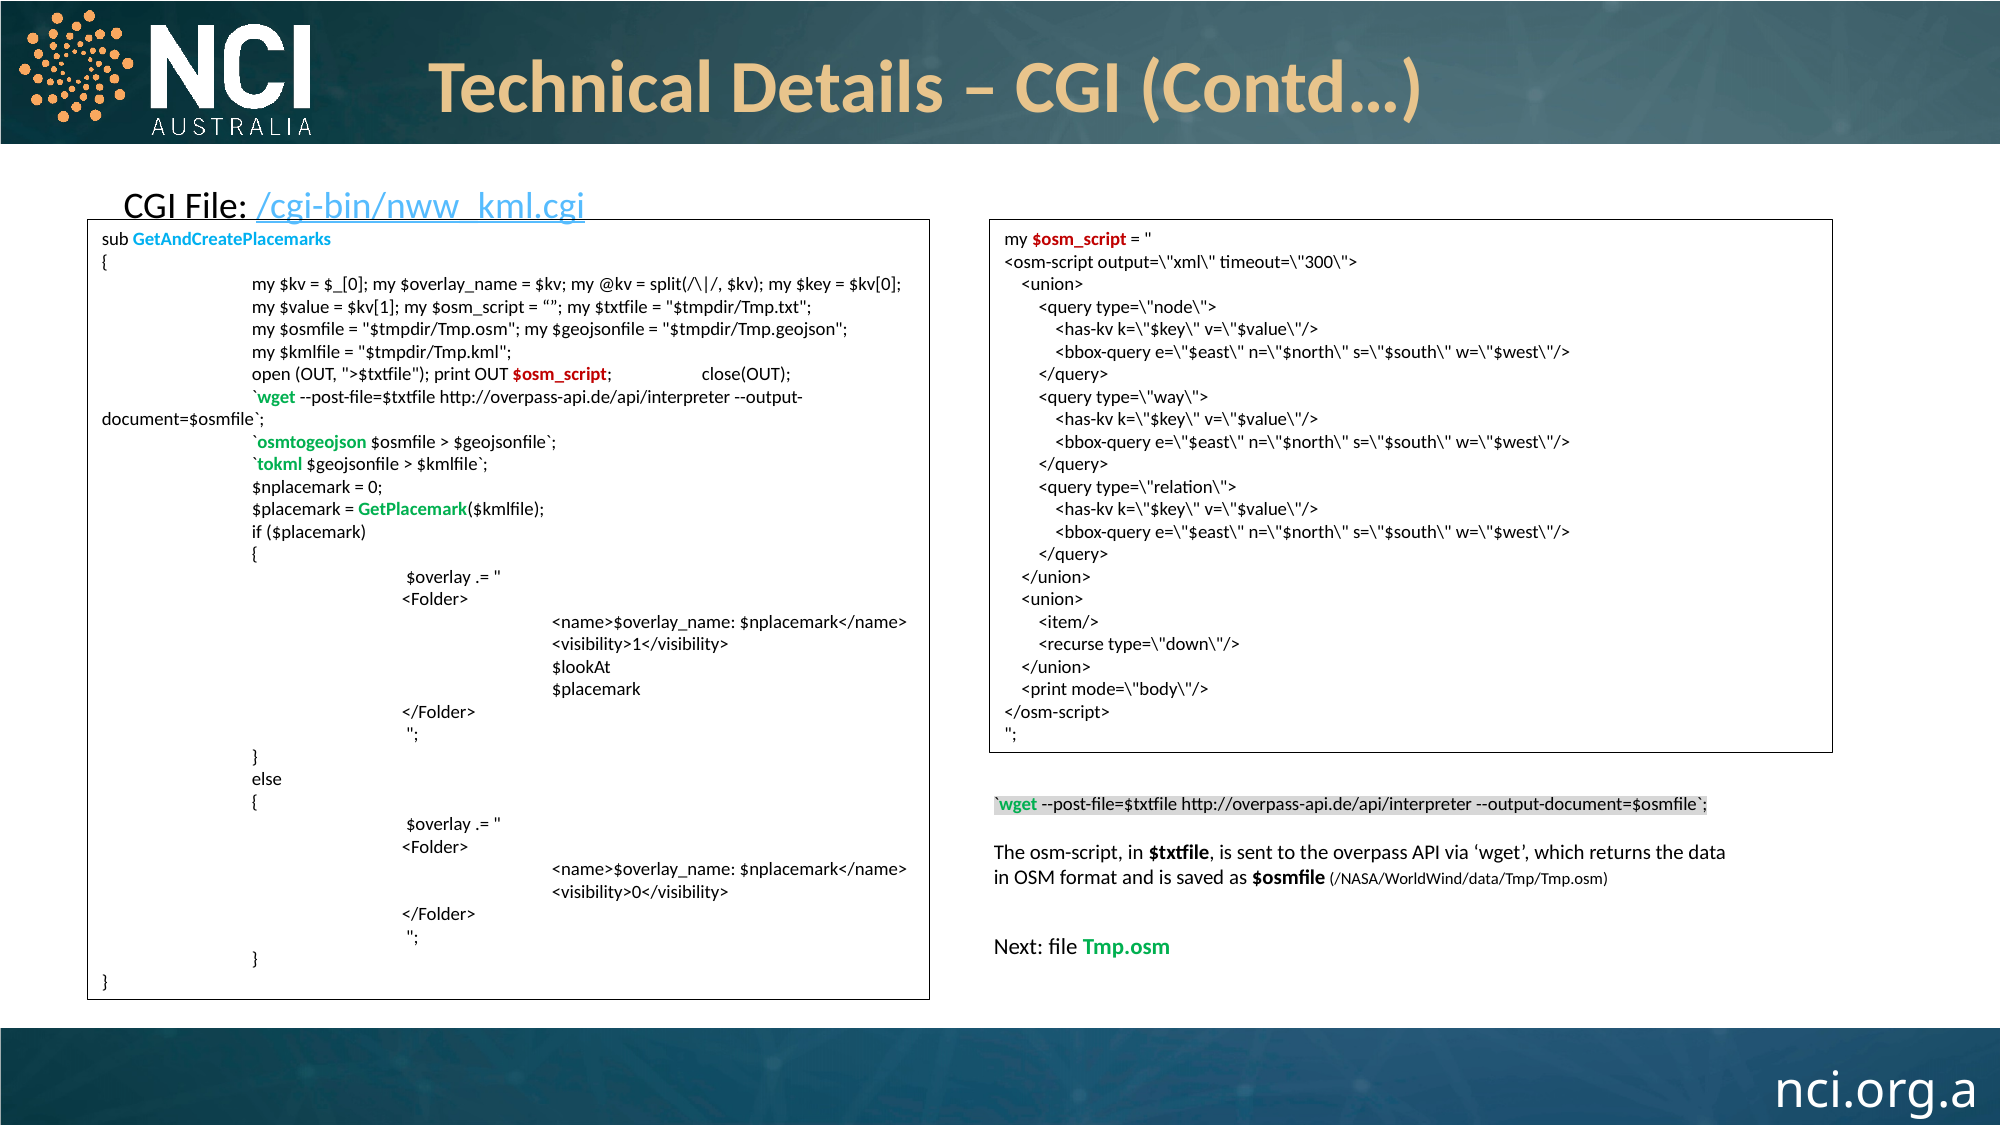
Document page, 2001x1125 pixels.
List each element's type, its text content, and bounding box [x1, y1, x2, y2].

text_box `wget --post-file=$txtfile http://overpass-api.de/api/interpreter --output-document=$osmfile`; The osm-script, in $txtfile, is sent to the overpass API via ‘wget’, which returns the data in OSM format and is saved as $osmfile (/NASA/WorldWind/data/Tmp/Tmp.osm) [978, 784, 1758, 897]
text_box CGI File: /cgi-bin/nww_kml.cgi [108, 173, 761, 219]
picture [2, 2, 2000, 144]
text_box Next: file Tmp.osm [979, 924, 1363, 967]
text_box sub GetAndCreatePlacemarks { my $kv = $_[0]; my $overlay_name = $kv; my @kv = split(/\|/, $kv); my $key = $kv[0]; my $value = $kv[1]; my $osm_script = “”; my $txtfile = "$tmpdir/Tmp.txt"; my $osmfile = "$tmpdir/Tmp.osm"; my $geojsonfile = "$tmpdir/Tmp.geojson"; my $kmlfile = "$tmpdir/Tmp.kml"; open (OUT, ">$txtfile"); print OUT $osm_script; close(OUT); `wget --post-file=$txtfile http://overpass-api.de/api/interpreter --output-document=$osmfile`; `osmtogeojson $osmfile > $geojsonfile`; `tokml $geojsonfile > $kmlfile`; $nplacemark = 0; $placemark = GetPlacemark($kmlfile); if ($placemark) { $overlay .= " <Folder> <name>$overlay_name: $nplacemark</name> <visibility>1</visibility> $lookAt $placemark </Folder> "; } else { $overlay .= " <Folder> <name>$overlay_name: $nplacemark</name> <visibility>0</visibility> </Folder> "; } } [87, 219, 930, 1000]
text_box my $osm_script = " <osm-script output=\"xml\" timeout=\"300\"> <union> <query type=\"node\"> <has-kv k=\"$key\" v=\"$value\"/> <bbox-query e=\"$east\" n=\"$north\" s=\"$south\" w=\"$west\"/> </query> <query type=\"way\"> <has-kv k=\"$key\" v=\"$value\"/> <bbox-query e=\"$east\" n=\"$north\" s=\"$south\" w=\"$west\"/> </query> <query type=\"relation\"> <has-kv k=\"$key\" v=\"$value\"/> <bbox-query e=\"$east\" n=\"$north\" s=\"$south\" w=\"$west\"/> </query> </union> <union> <item/> <recurse type=\"down\"/> </union> <print mode=\"body\"/> </osm-script> "; [989, 219, 1833, 752]
picture [2, 1028, 2000, 1125]
text_box Technical Details – CGI (Contd…) [334, 29, 1519, 135]
